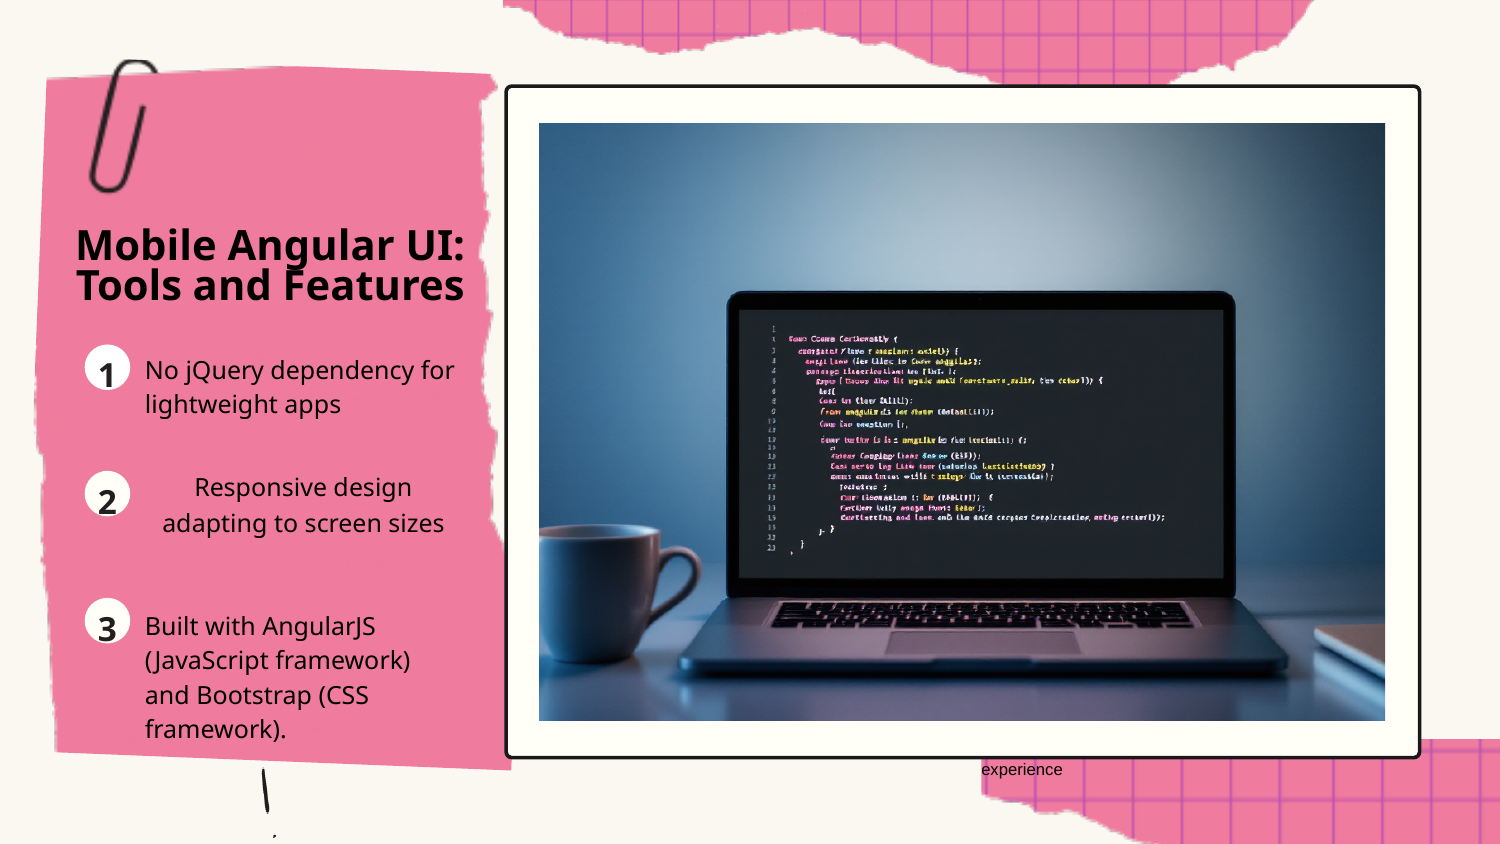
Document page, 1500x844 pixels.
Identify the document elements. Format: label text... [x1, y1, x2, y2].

text_box Mobile Angular UI: Tools and Features [71, 201, 470, 336]
picture [538, 122, 1386, 721]
text_box [133, 721, 426, 844]
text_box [84, 469, 131, 517]
text_box Responsive design adapting to screen sizes [144, 465, 463, 581]
text_box Built with AngularJS (JavaScript framework) and Bootstrap (CSS framework). [144, 606, 463, 721]
text_box [19, 56, 539, 771]
text_box No jQuery dependency for lightweight apps [144, 350, 463, 422]
text_box [981, 739, 1500, 844]
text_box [504, 84, 1422, 760]
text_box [84, 343, 131, 391]
text_box [503, 0, 1331, 82]
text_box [84, 596, 131, 644]
